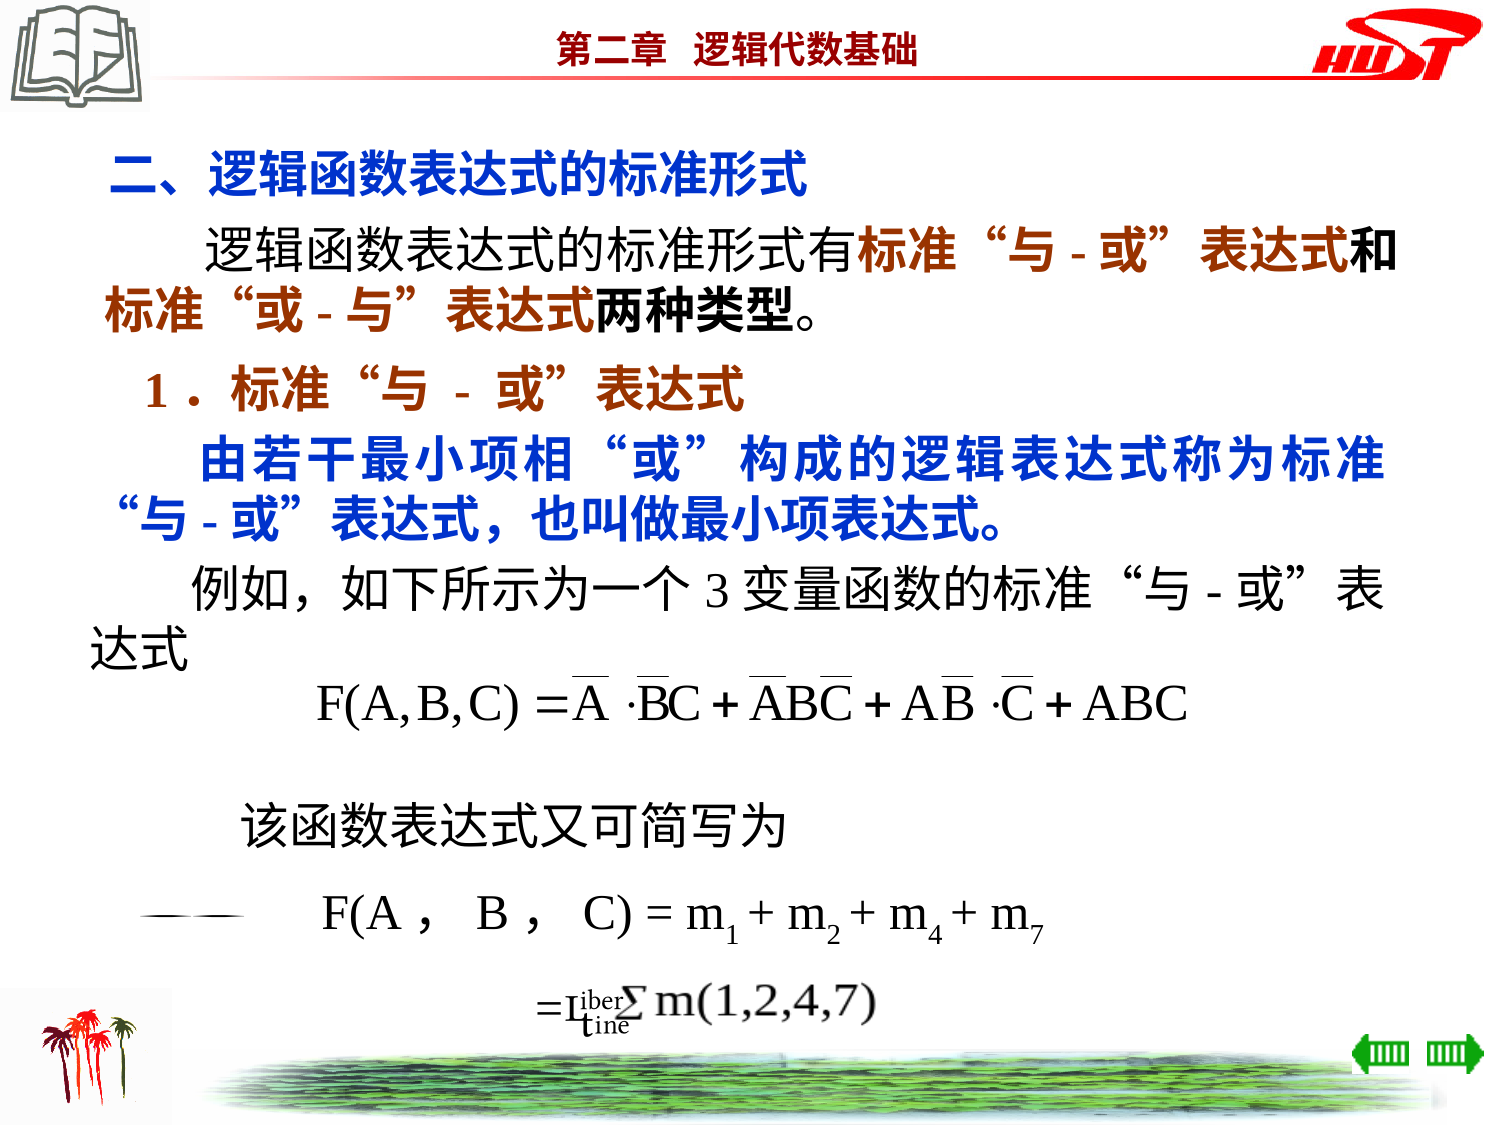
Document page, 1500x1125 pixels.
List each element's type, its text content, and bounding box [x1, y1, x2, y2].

picture [0, 0, 1483, 112]
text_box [124, 787, 1451, 1043]
text_box 逻辑函数表达式的标准形式有标准“与-或”表达式和标准“或-与”表达式两种类型。 [89, 210, 1415, 346]
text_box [74, 550, 1400, 775]
text_box 1．标准“与 - 或”表达式 [129, 349, 780, 420]
text_box 二、逻辑函数表达式的标准形式 [93, 135, 965, 210]
text_box 由若干最小项相“或”构成的逻辑表达式称为标准“与-或”表达式，也叫做最小项表达式。 [75, 420, 1400, 550]
picture [0, 988, 1484, 1125]
